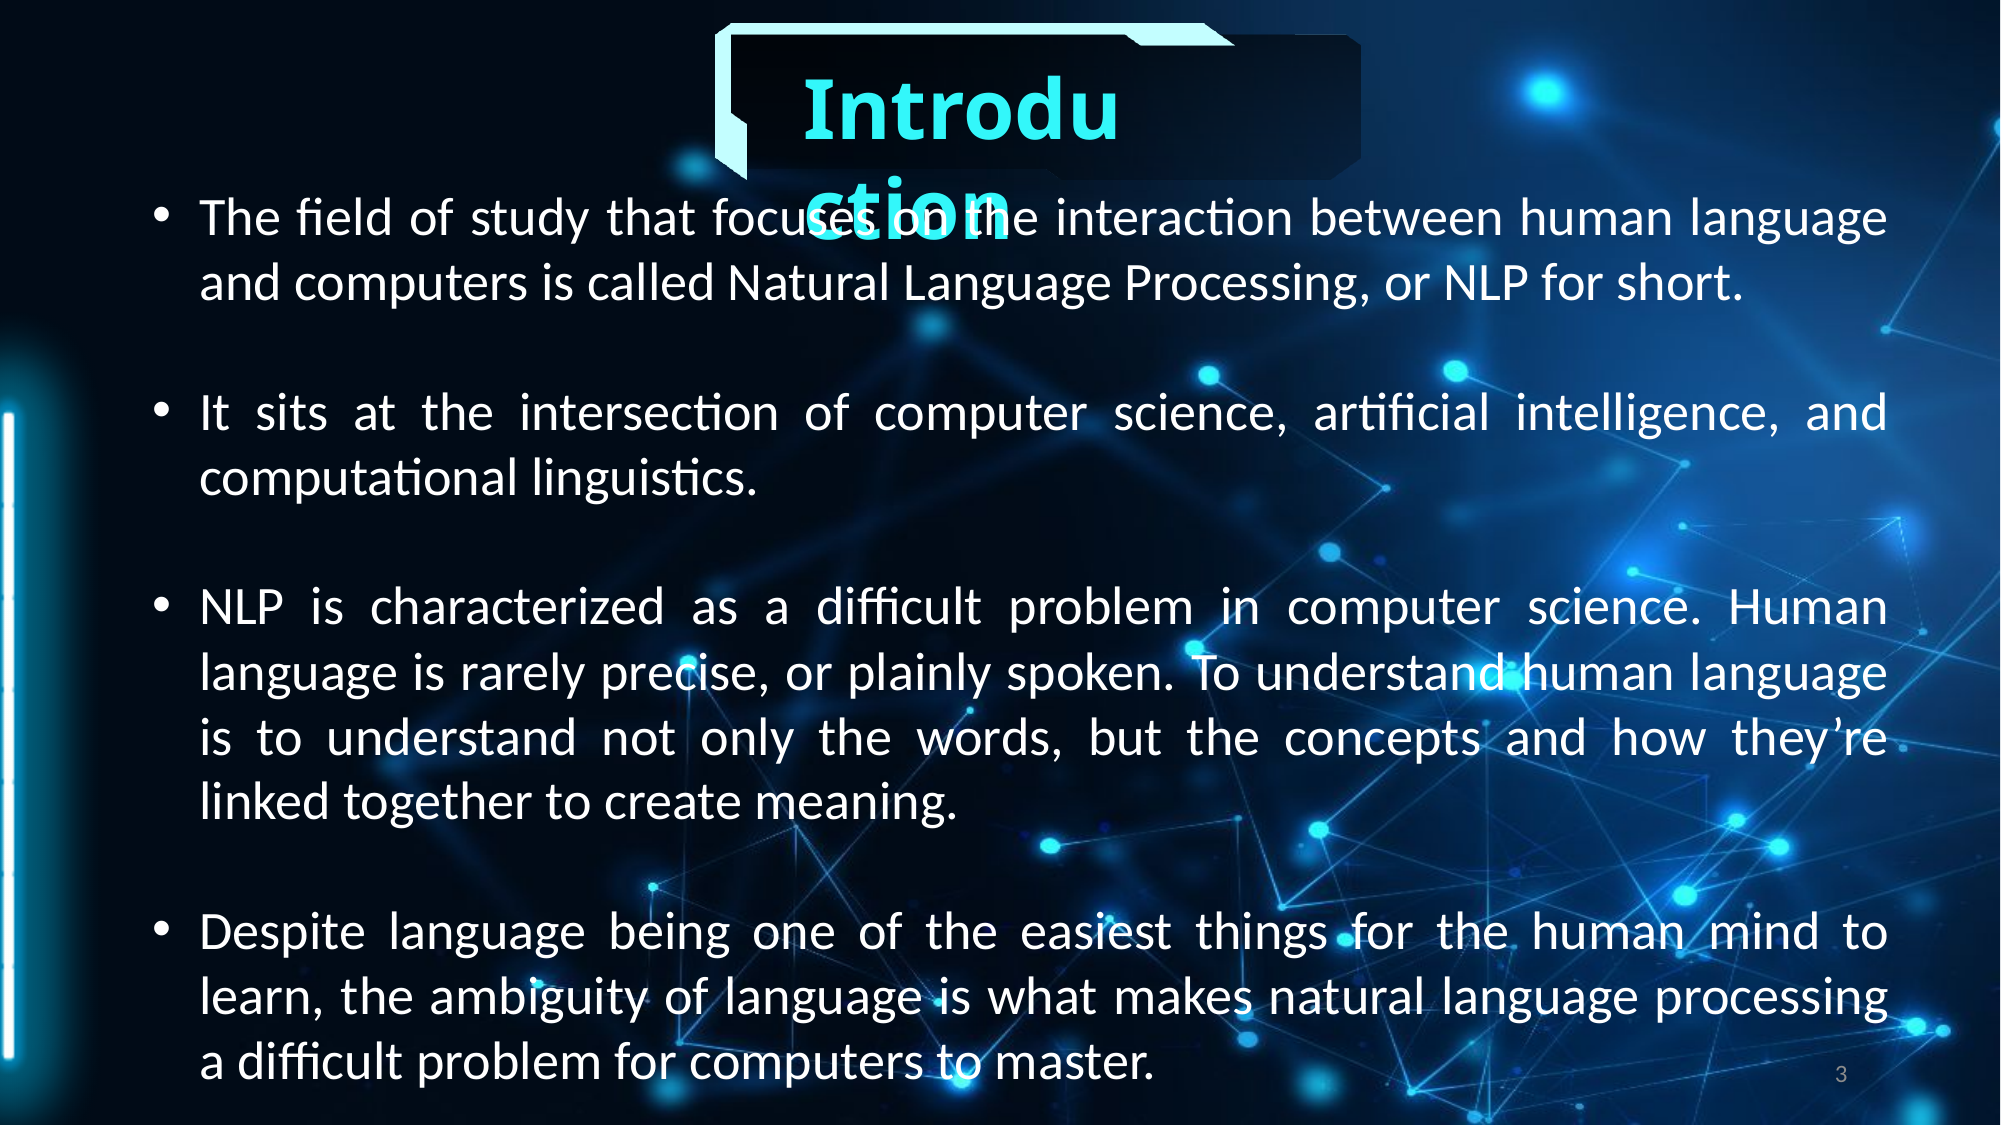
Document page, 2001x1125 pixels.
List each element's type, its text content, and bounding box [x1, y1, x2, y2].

picture [0, 0, 2001, 1125]
slide_number 3 [1412, 1042, 1863, 1103]
picture [2, 411, 14, 1060]
text_box The field of study that focuses on the interaction between human language and computers is called Natural Language Processing, or NLP for short. It sits at the intersection of computer science, artificial intelligence, and computational linguistics. NLP is characterized as a difficult problem in computer science. Human language is rarely precise, or plainly spoken. To understand human language is to understand not only the words, but the concepts and how they’re linked together to create meaning. Despite language being one of the easiest things for the human mind to learn, the ambiguity of language is what makes natural language processing a difficult problem for computers to master. [137, 173, 1907, 1098]
